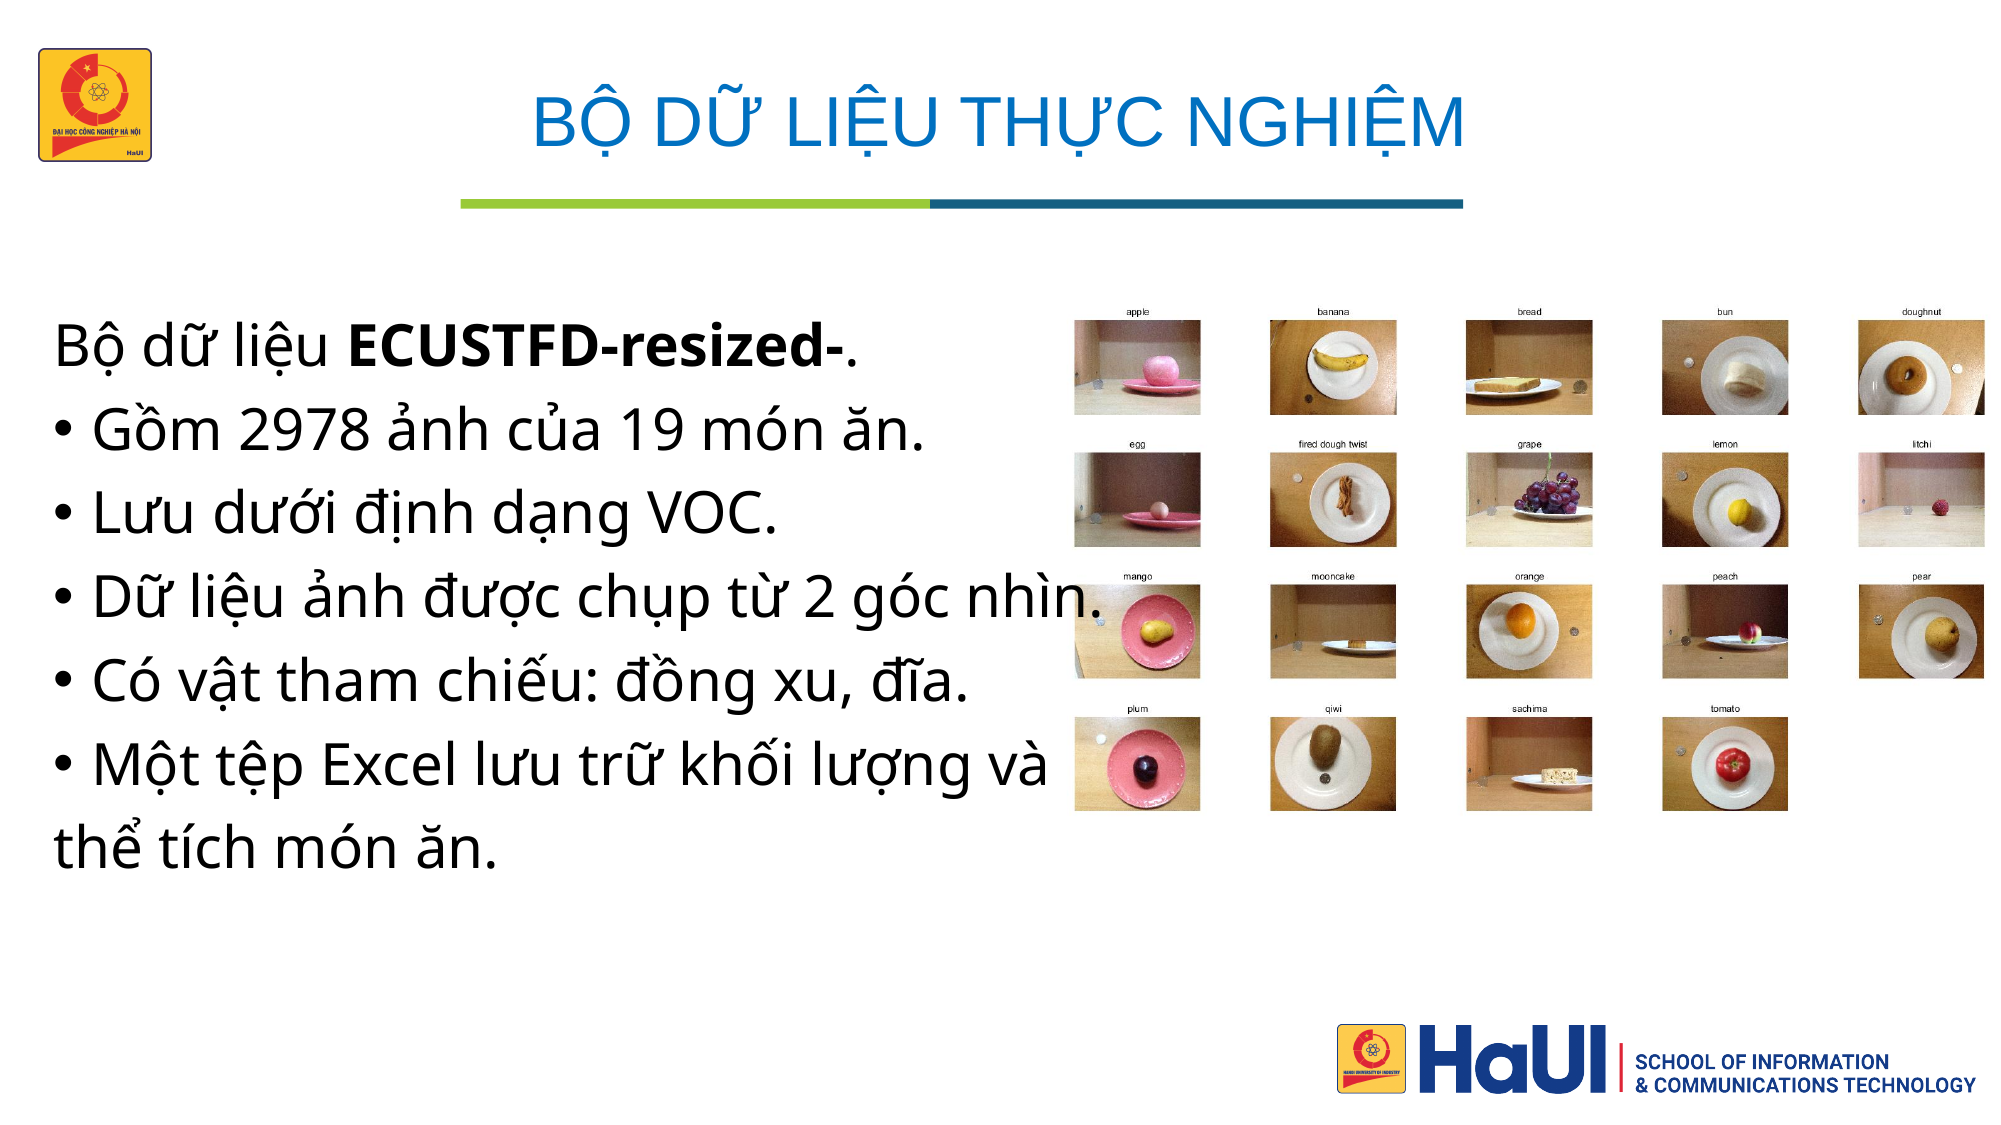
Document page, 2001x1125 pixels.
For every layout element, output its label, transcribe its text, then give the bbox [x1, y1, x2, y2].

picture [1337, 1024, 1976, 1094]
text_box Bộ dữ liệu ECUSTFD-resized-. Gồm 2978 ảnh của 19 món ăn. Lưu dưới định dạng VOC. Dữ liệu ảnh được chụp từ 2 góc nhìn. Có vật tham chiếu: đồng xu, đĩa. Một tệp Excel lưu trữ khối lượng và thể tích món ăn. [38, 308, 1226, 951]
picture [38, 48, 152, 162]
title BỘ DỮ LIỆU THỰC NGHIỆM [172, 58, 1828, 189]
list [1035, 273, 2000, 830]
